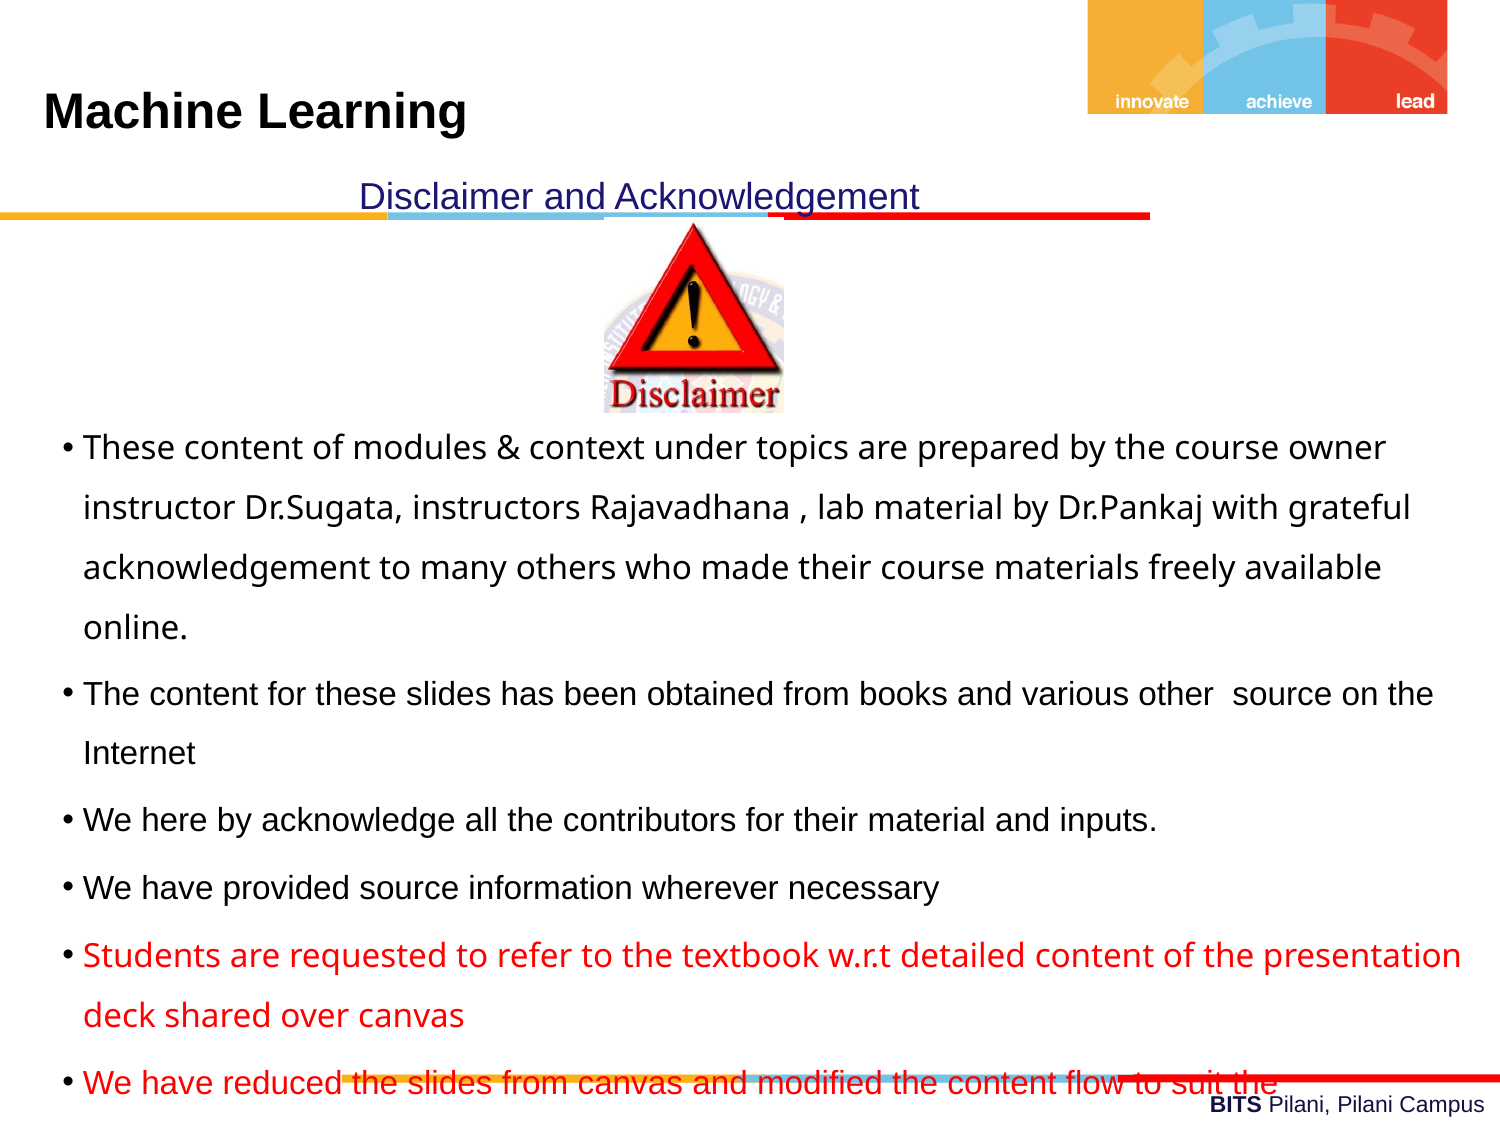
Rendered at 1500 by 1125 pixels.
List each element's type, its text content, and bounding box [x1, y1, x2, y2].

text_box These content of modules & context under topics are prepared by the course owner instructor Dr.Sugata, instructors Rajavadhana , lab material by Dr.Pankaj with grateful acknowledgement to many others who made their course materials freely available online. The content for these slides has been obtained from books and various other source on the Internet We here by acknowledge all the contributors for their material and inputs. We have provided source information wherever necessary Students are requested to refer to the textbook w.r.t detailed content of the presentation deck shared over canvas We have reduced the slides from canvas and modified the content flow to suit the requirements of the course and for ease of class presentation [61, 401, 1479, 1125]
picture [604, 217, 784, 414]
text_box Disclaimer and Acknowledgement [357, 170, 1293, 218]
picture [1087, 0, 1448, 114]
title Machine Learning [28, 6, 1329, 210]
